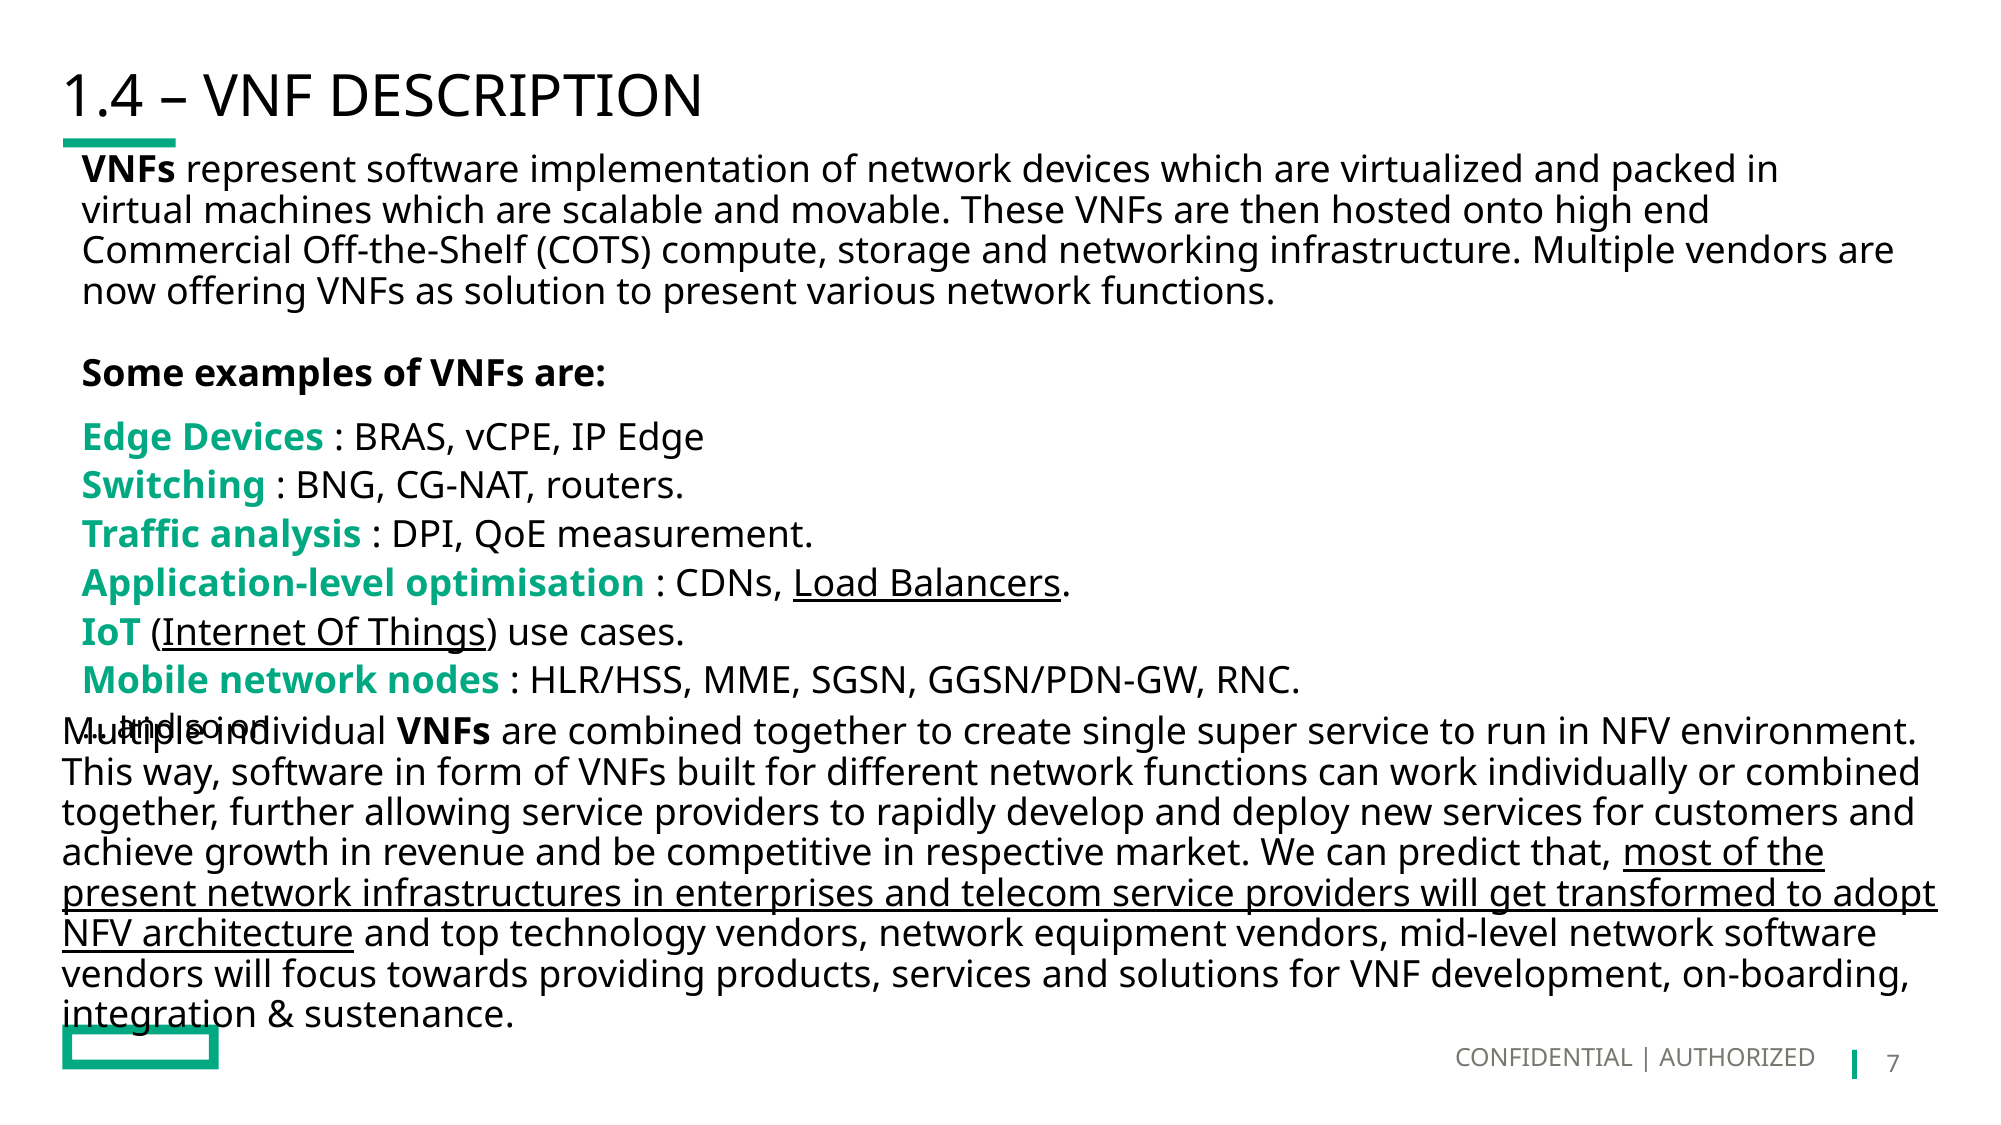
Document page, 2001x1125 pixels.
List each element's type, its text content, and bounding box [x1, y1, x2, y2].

title 1.4 – VNF description [42, 60, 1938, 135]
picture [1852, 1043, 1857, 1079]
text_box Multiple individual VNFs are combined together to create single super service to run in NFV environment. This way, software in form of VNFs built for different network functions can work individually or combined together, further allowing service providers to rapidly develop and deploy new services for customers and achieve growth in revenue and be competitive in respective market. We can predict that, most of the present network infrastructures in enterprises and telecom service providers will get transformed to adopt NFV architecture and top technology vendors, network equipment vendors, mid-level network software vendors will focus towards providing products, services and solutions for VNF development, on-boarding, integration & sustenance. [46, 763, 1980, 985]
text_box VNFs represent software implementation of network devices which are virtualized and packed in virtual machines which are scalable and movable. These VNFs are then hosted onto high end Commercial Off-the-Shelf (COTS) compute, storage and networking infrastructure. Multiple vendors are now offering VNFs as solution to present various network functions. Some examples of VNFs are: Edge Devices : BRAS, vCPE, IP Edge Switching : BNG, CG-NAT, routers. Traffic analysis : DPI, QoE measurement. Application-level optimisation : CDNs, Load Balancers. IoT (Internet Of Things) use cases. Mobile network nodes : HLR/HSS, MME, SGSN, GGSN/PDN-GW, RNC. … and so on [66, 117, 1914, 763]
footer CONFIDENTIAL | AUTHORIZED [610, 1005, 1838, 1073]
slide_number 7 [1837, 1033, 1950, 1094]
